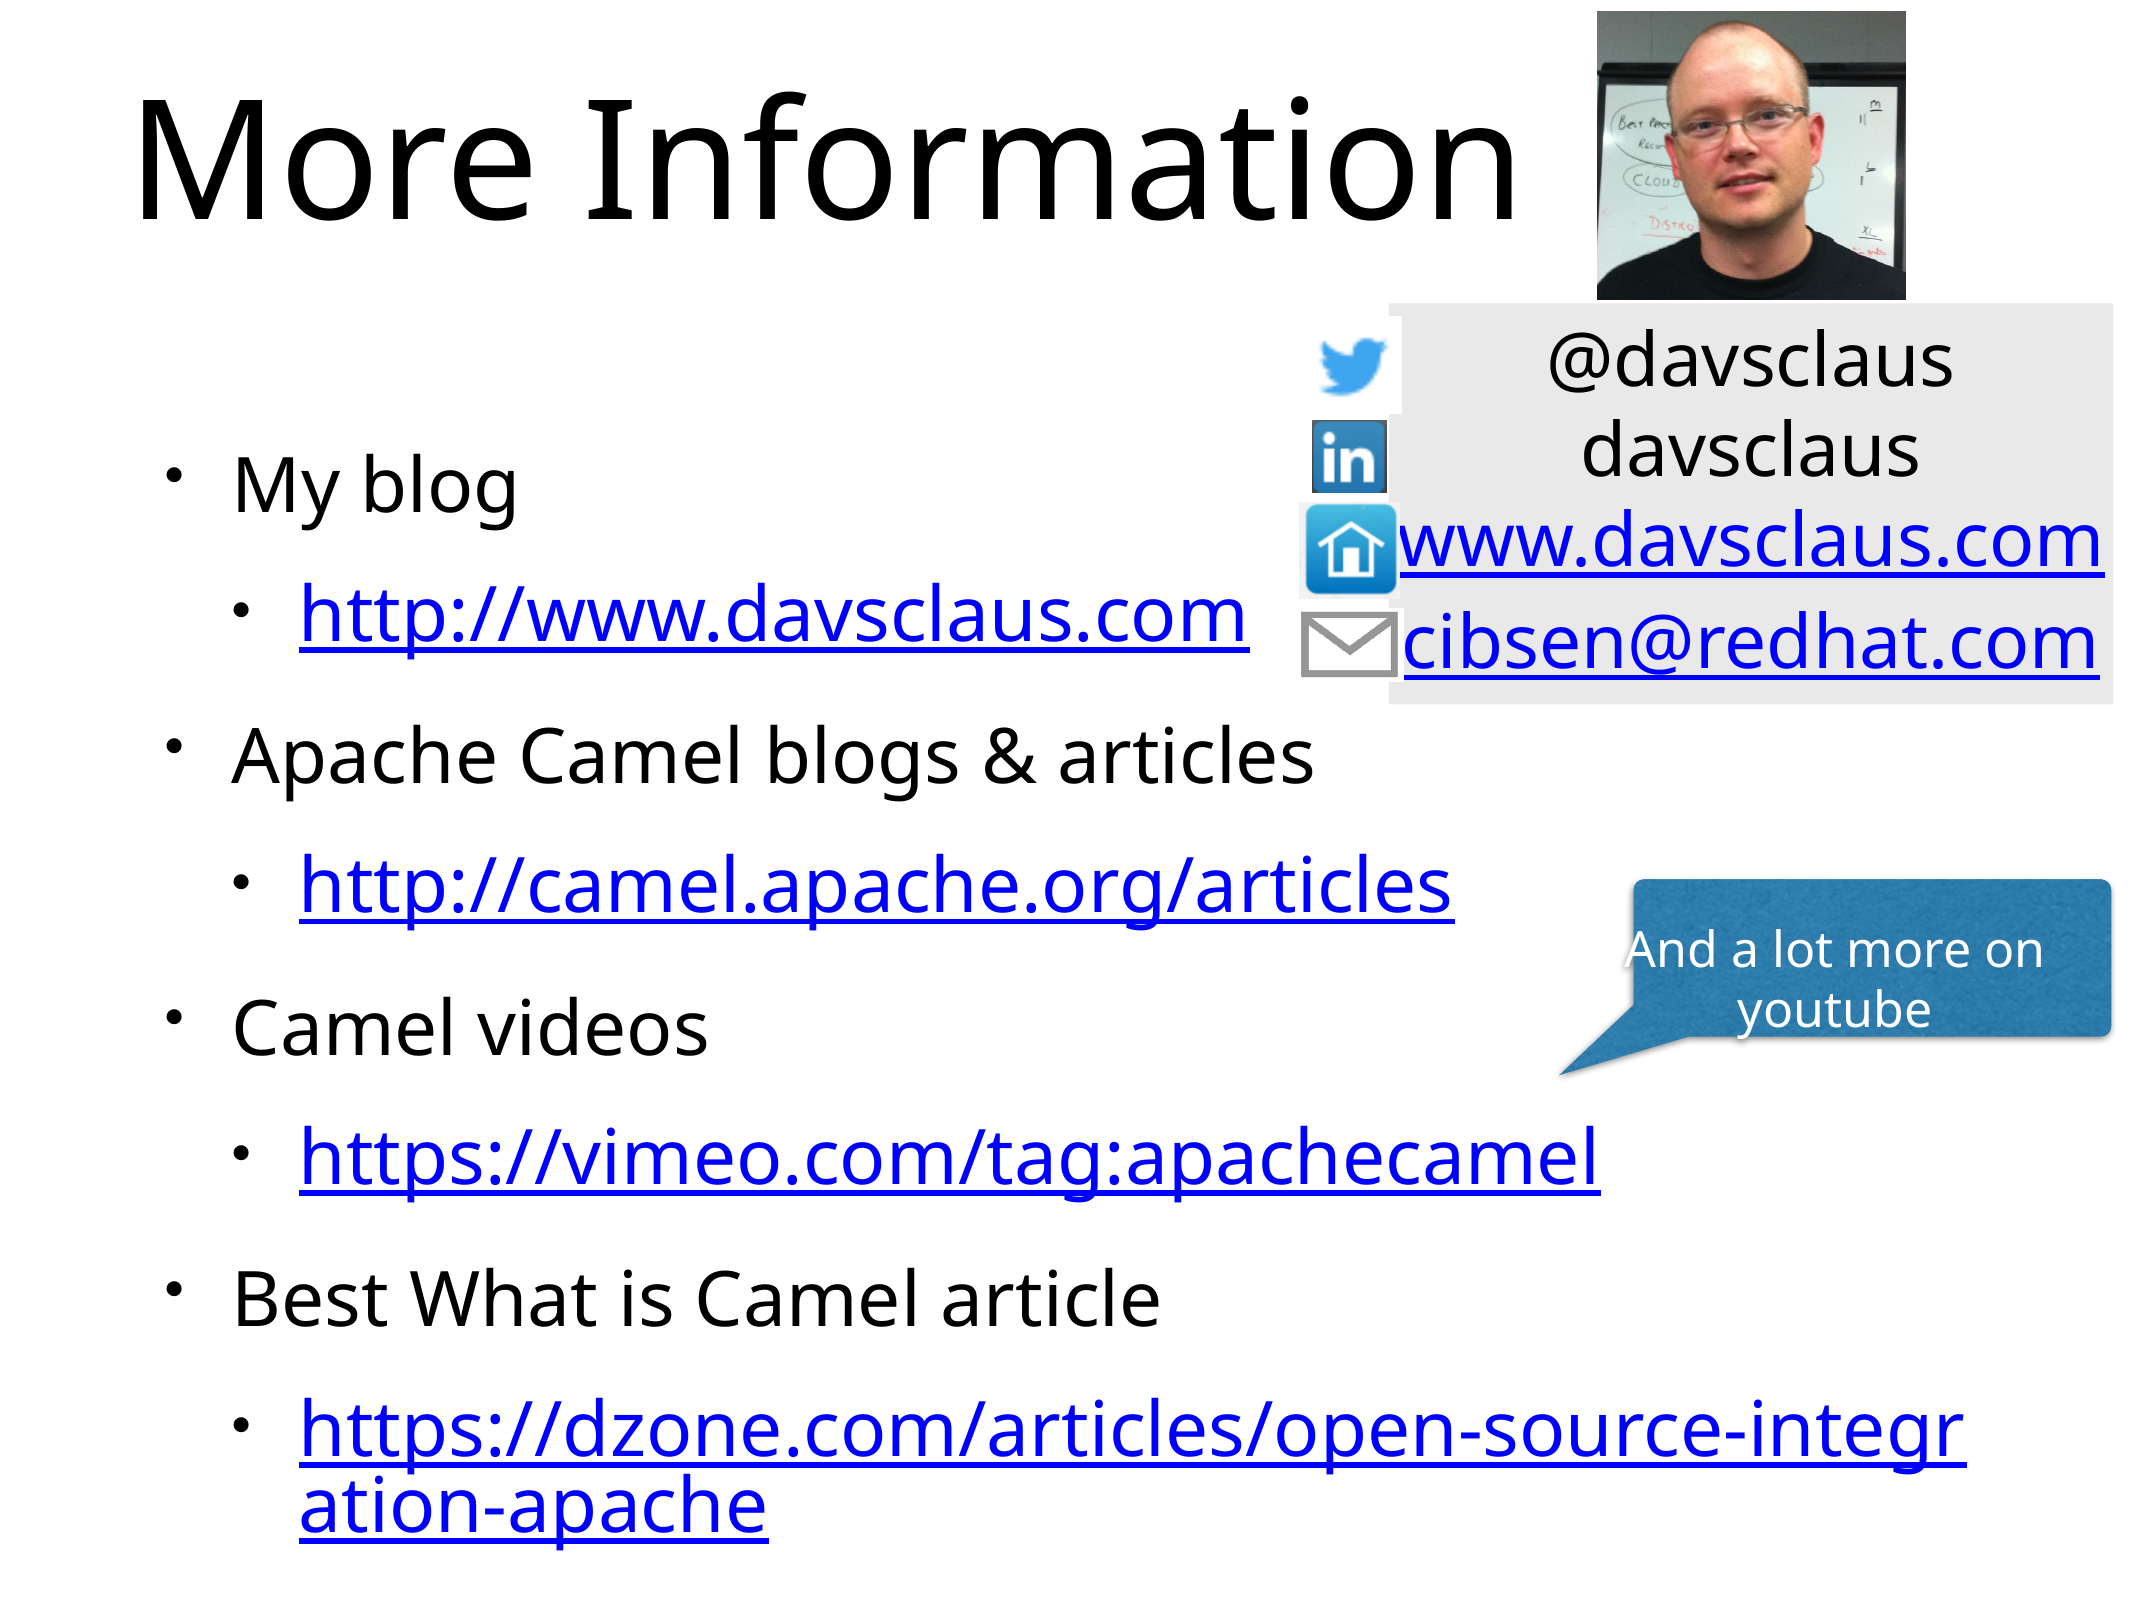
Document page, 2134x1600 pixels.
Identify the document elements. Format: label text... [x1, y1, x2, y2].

text_box And a lot more on youtube [1559, 879, 2112, 1076]
title More Information [111, 0, 1543, 331]
list My blog http://www.davsclaus.com Apache Camel blogs & articles http://camel.apache.org/articles Camel videos https://vimeo.com/tag:apachecamel Best What is Camel article https://dzone.com/articles/open-source-integration-apache [155, 426, 1978, 1561]
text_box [1295, 11, 2116, 692]
